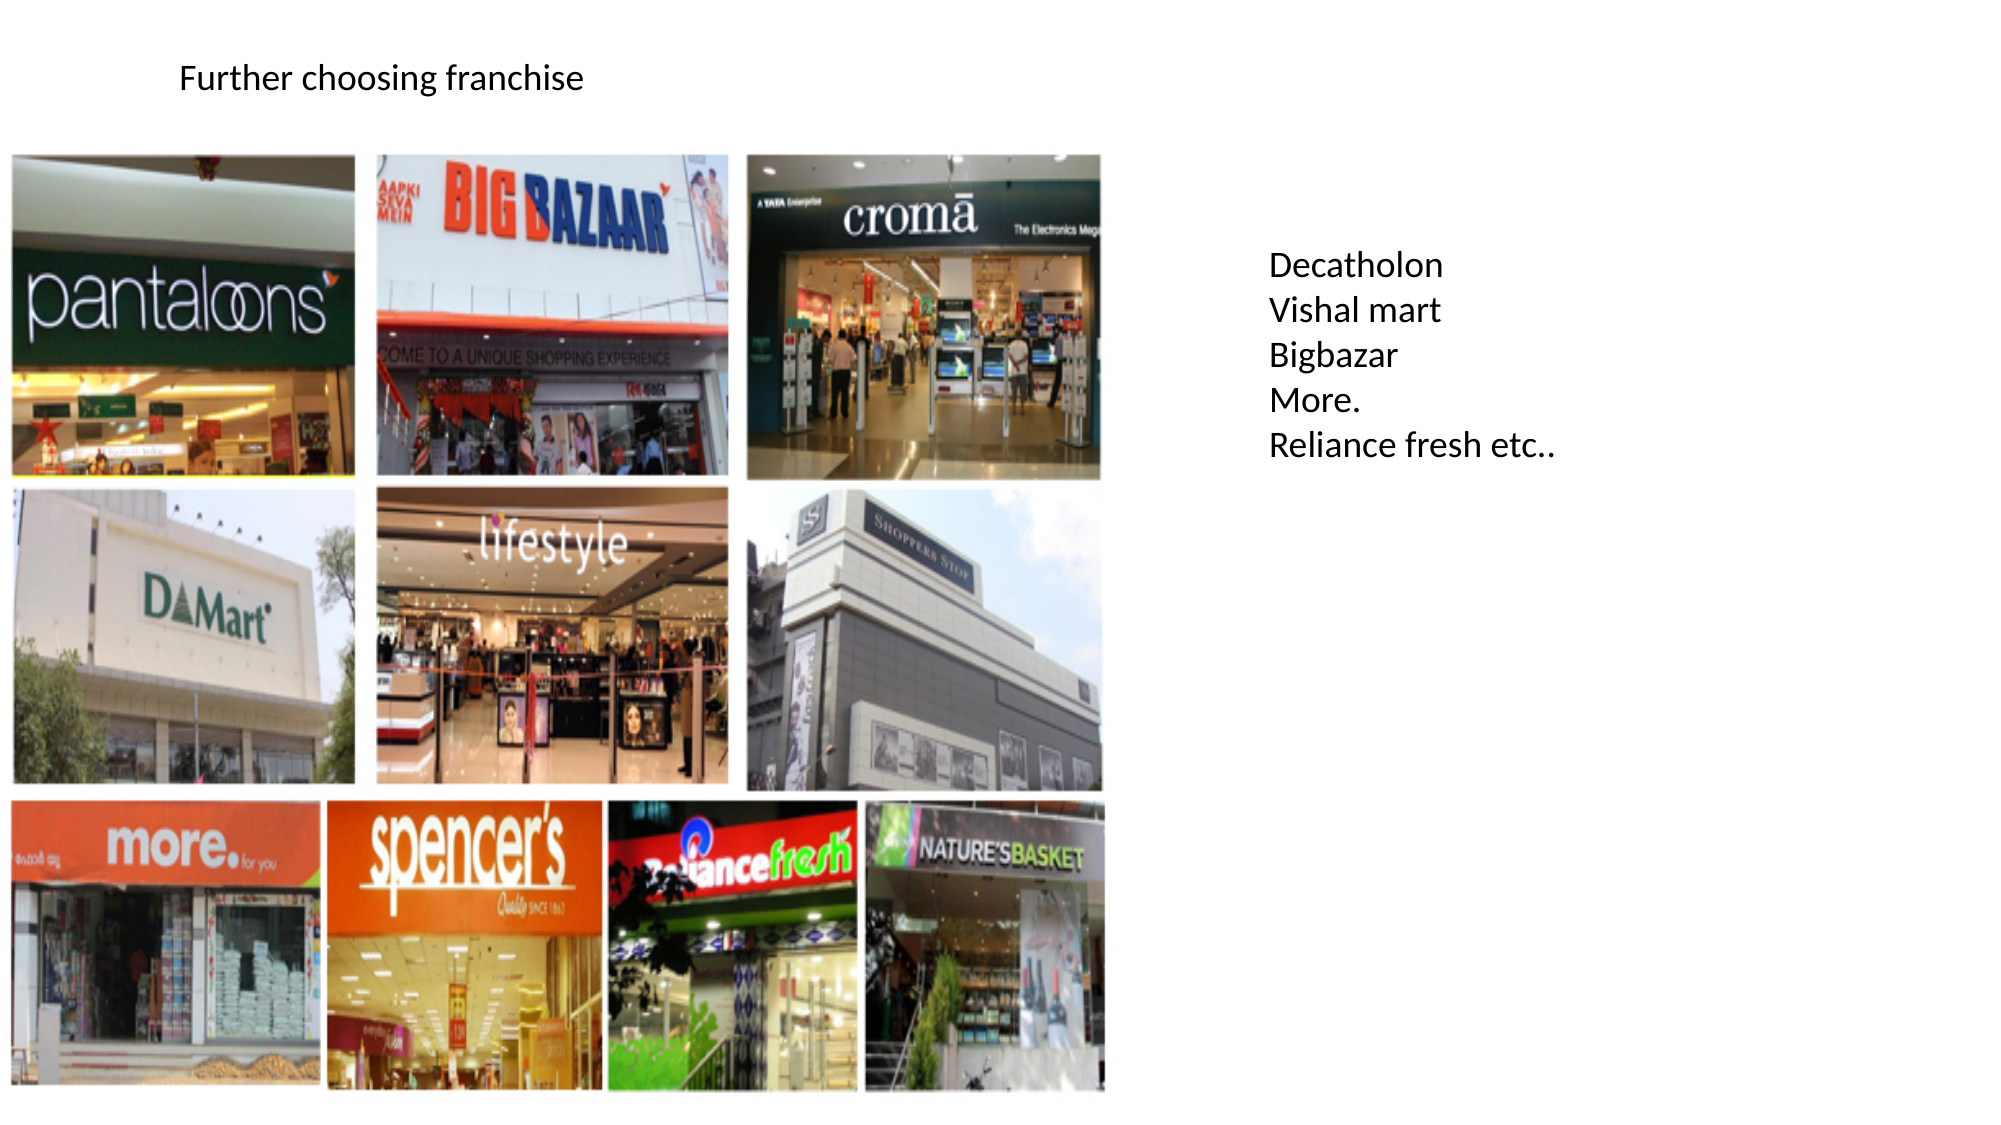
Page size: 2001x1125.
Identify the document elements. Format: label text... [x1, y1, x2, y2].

text_box Further choosing franchise [164, 45, 662, 106]
picture [0, 141, 1115, 1105]
text_box Decatholon Vishal mart Bigbazar More. Reliance fresh etc.. [1254, 232, 1853, 473]
